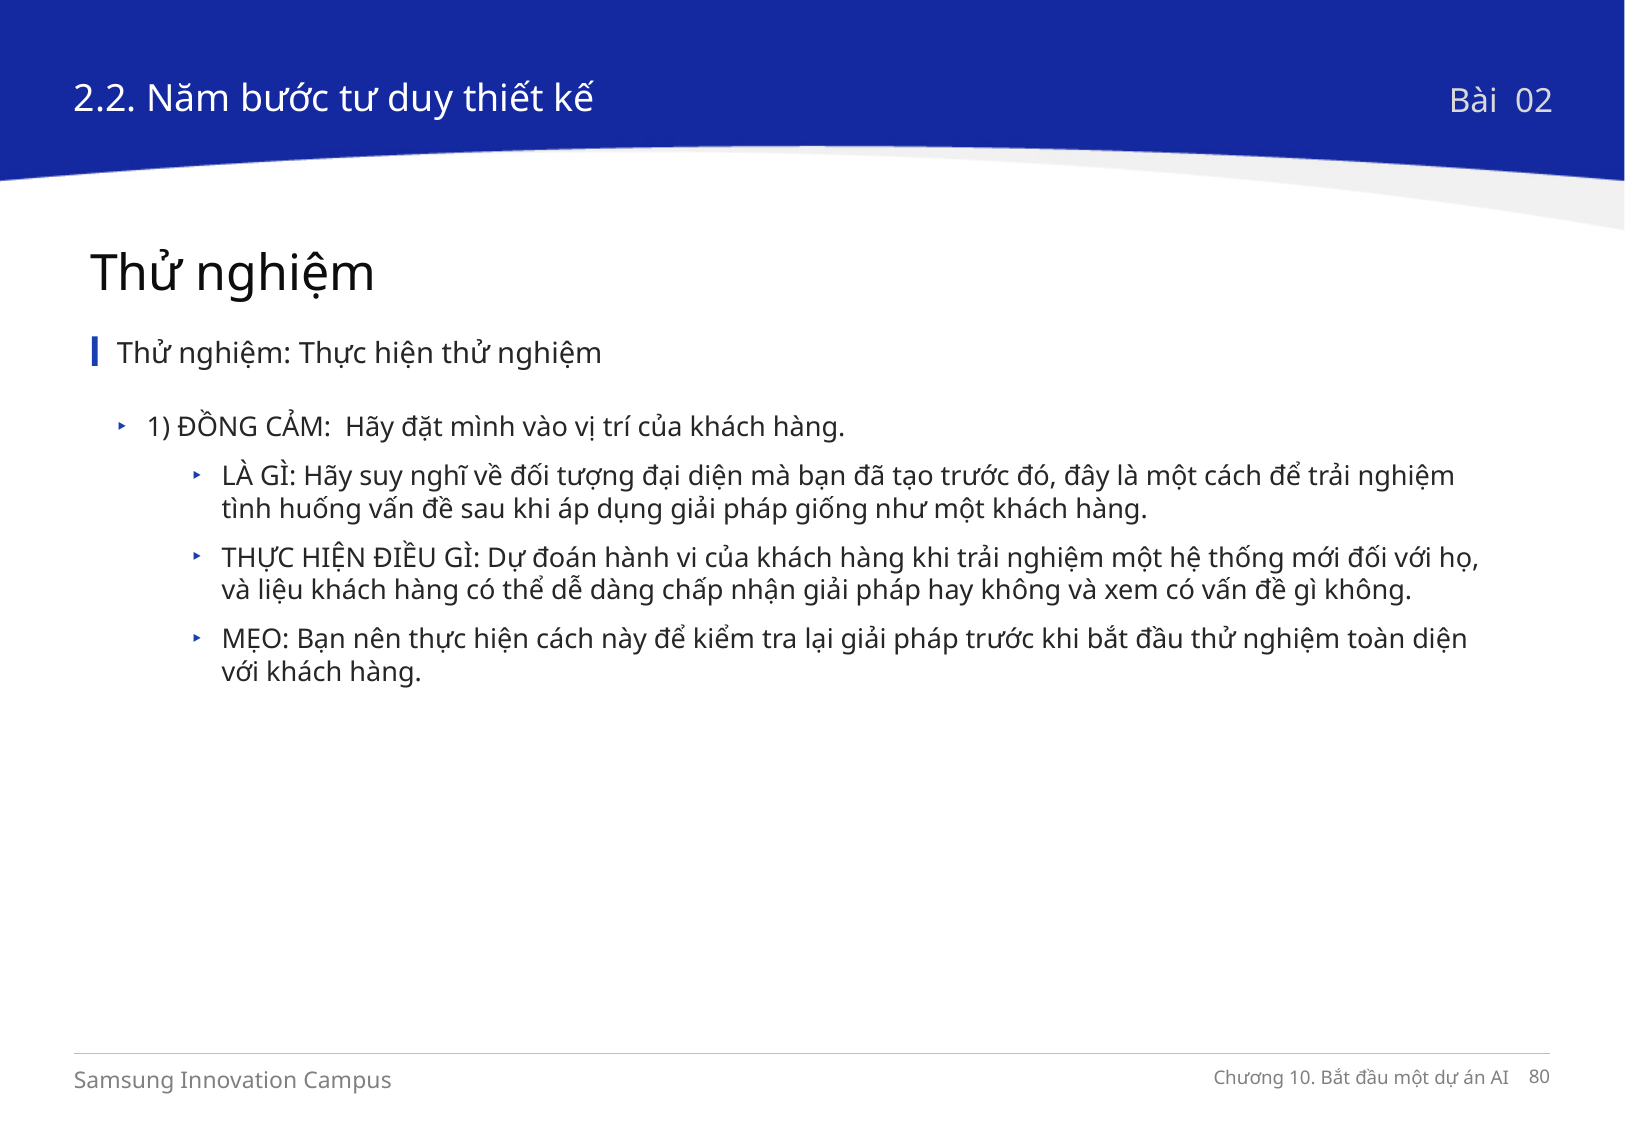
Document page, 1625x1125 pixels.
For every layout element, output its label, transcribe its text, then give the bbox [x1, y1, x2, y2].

text_box 1) ĐỒNG CẢM: Hãy đặt mình vào vị trí của khách hàng. LÀ GÌ: Hãy suy nghĩ về đối tượng đại diện mà bạn đã tạo trước đó, đây là một cách để trải nghiệm tình huống vấn đề sau khi áp dụng giải pháp giống như một khách hàng. THỰC HIỆN ĐIỀU GÌ: Dự đoán hành vi của khách hàng khi trải nghiệm một hệ thống mới đối với họ, và liệu khách hàng có thể dễ dàng chấp nhận giải pháp hay không và xem có vấn đề gì không. MẸO: Bạn nên thực hiện cách này để kiểm tra lại giải pháp trước khi bắt đầu thử nghiệm toàn diện với khách hàng. [116, 397, 1533, 699]
picture [0, 0, 1625, 1125]
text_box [91, 334, 1533, 370]
text_box Thử nghiệm [89, 240, 1534, 302]
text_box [73, 73, 1554, 120]
